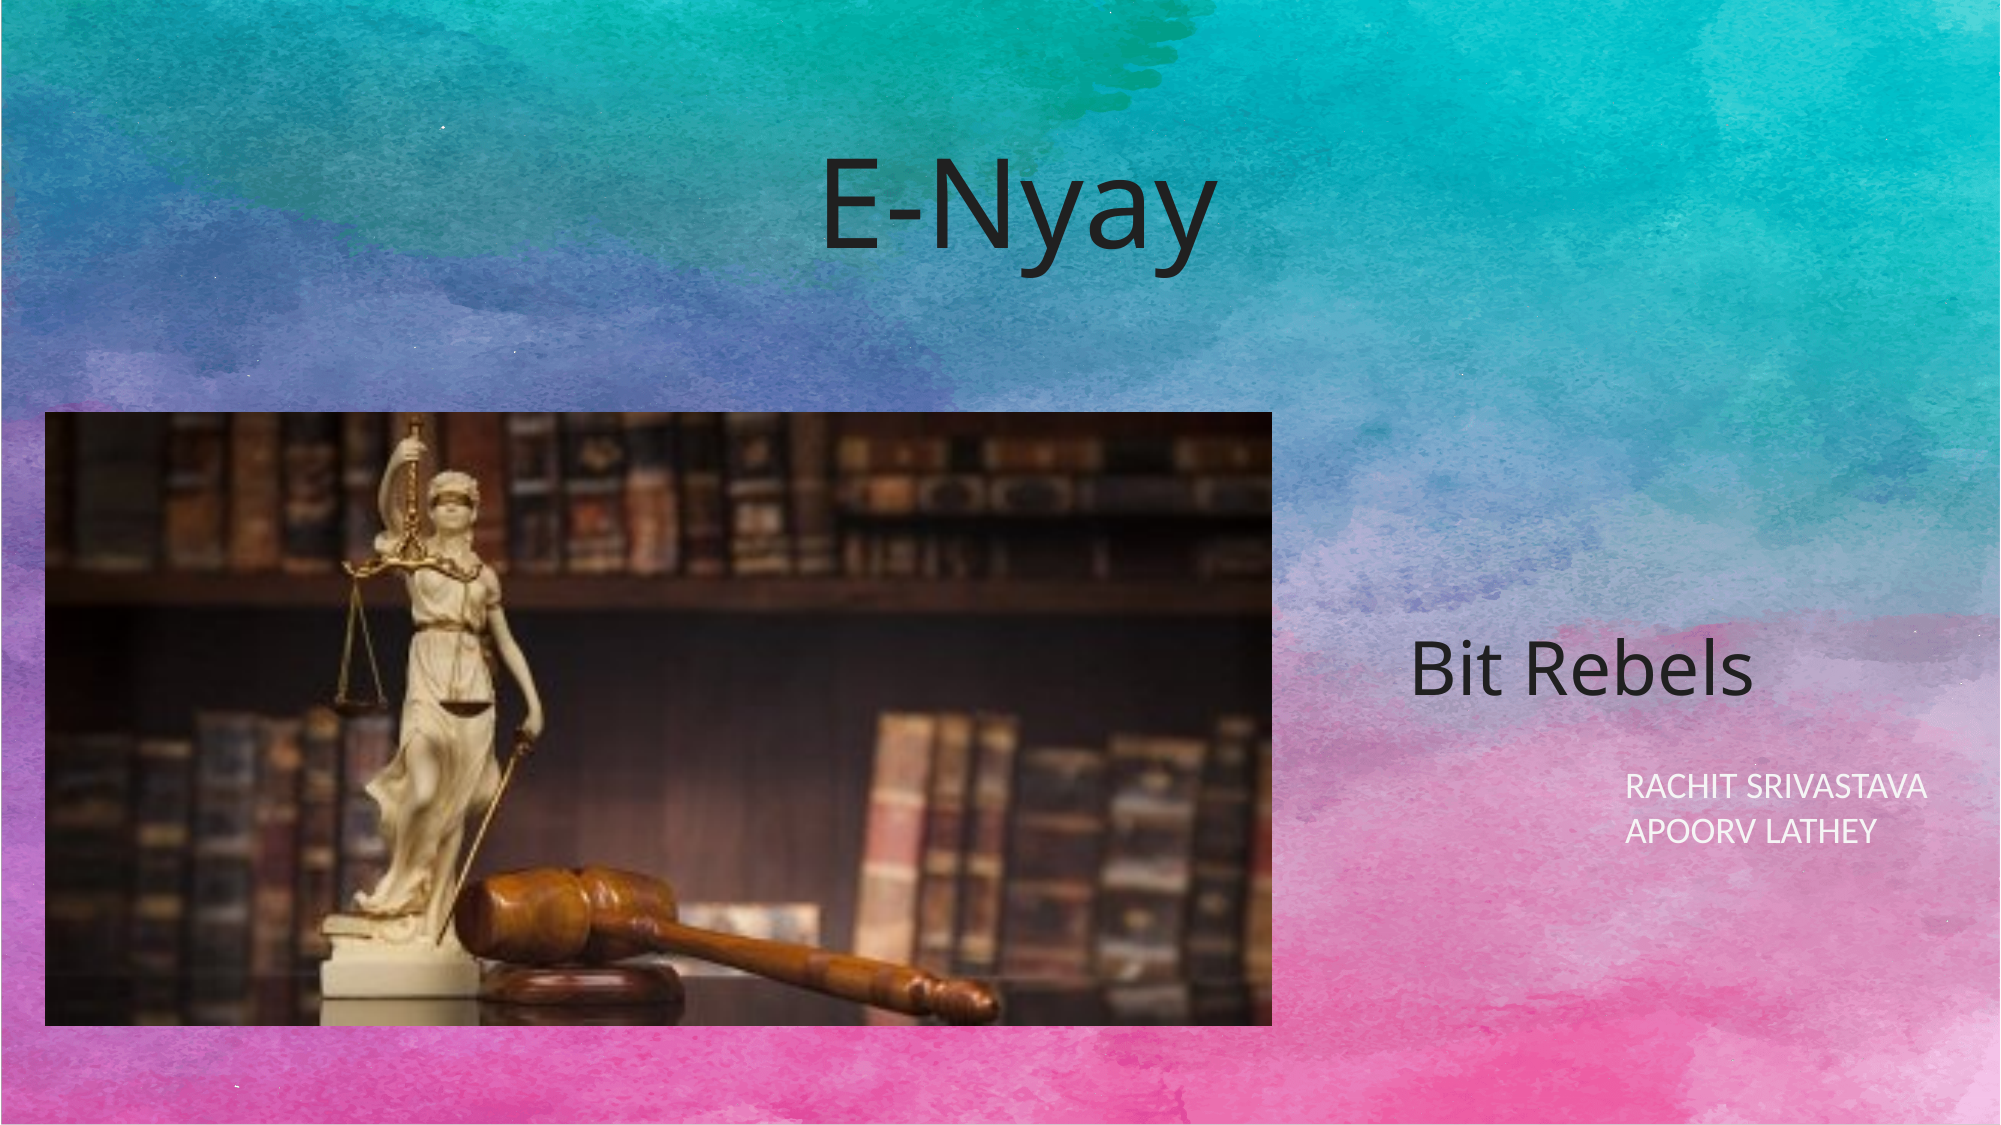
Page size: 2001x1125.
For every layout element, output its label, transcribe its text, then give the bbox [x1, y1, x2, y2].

picture [0, 0, 2001, 1125]
text_box Bit Rebels [1393, 613, 1985, 719]
text_box RACHIT SRIVASTAVA APOORV LATHEY [1610, 753, 2000, 904]
text_box E-Nyay [255, 99, 1779, 282]
